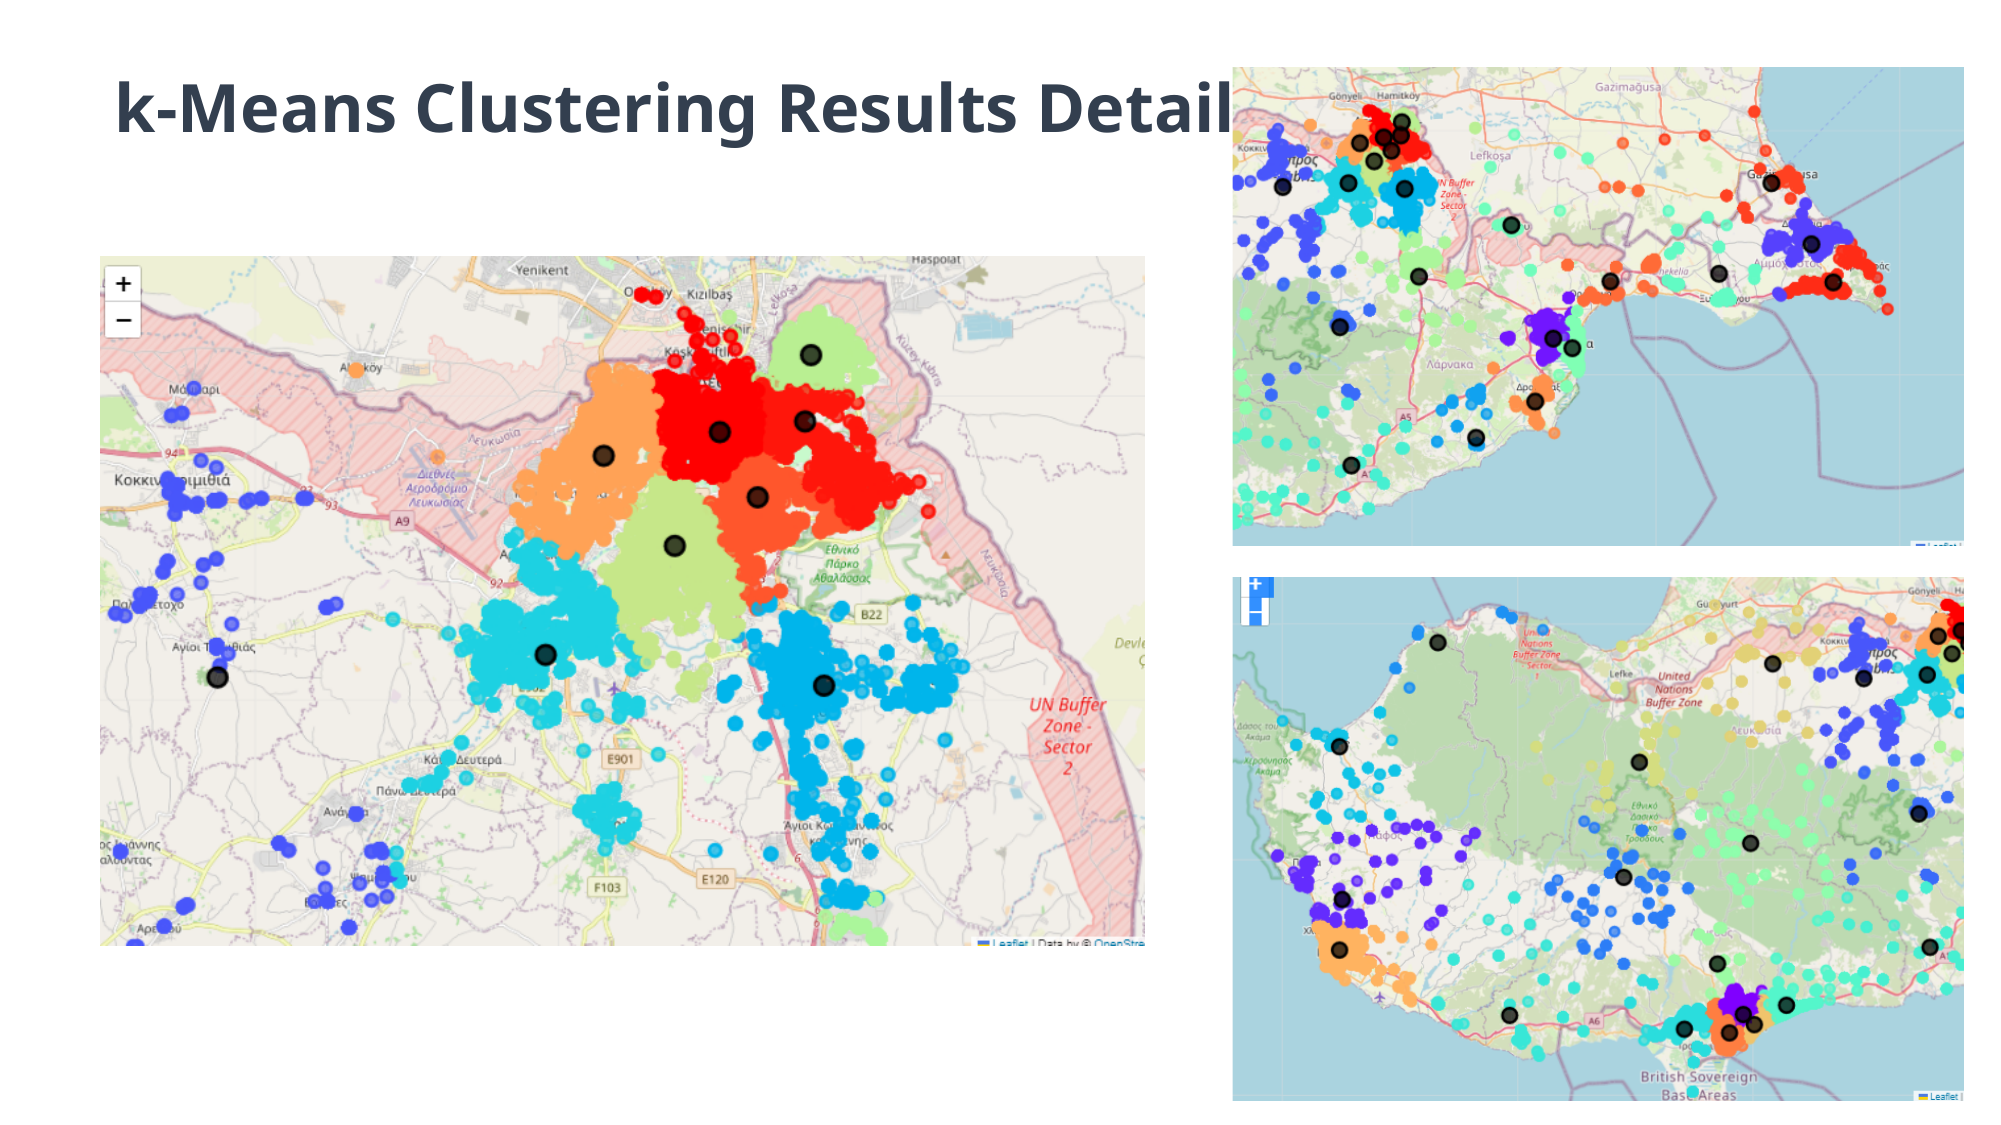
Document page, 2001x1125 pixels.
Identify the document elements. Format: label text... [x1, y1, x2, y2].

picture [1232, 67, 1964, 546]
picture [1232, 577, 1964, 1101]
picture [100, 255, 1145, 946]
text_box k-Means Clustering Results Detail [100, 67, 1232, 177]
